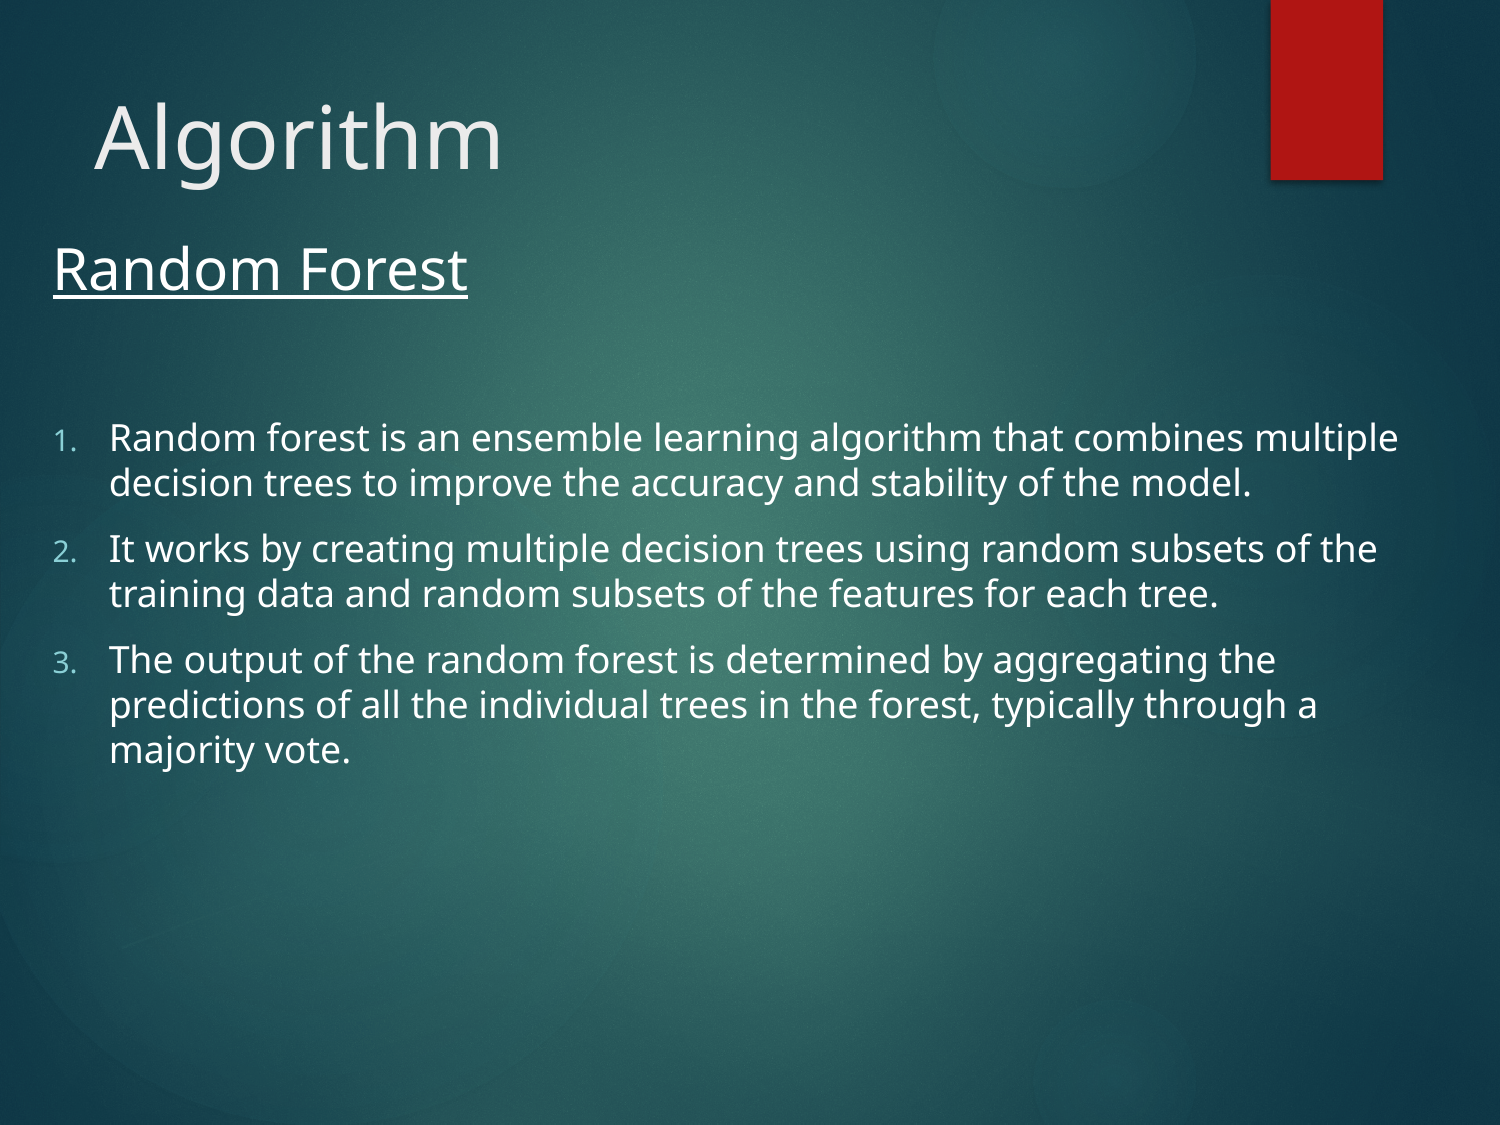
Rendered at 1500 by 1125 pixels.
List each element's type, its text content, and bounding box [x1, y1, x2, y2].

title Algorithm [79, 74, 1237, 224]
list Random Forest Random forest is an ensemble learning algorithm that combines multiple decision trees to improve the accuracy and stability of the model. It works by creating multiple decision trees using random subsets of the training data and random subsets of the features for each tree. The output of the random forest is determined by aggregating the predictions of all the individual trees in the forest, typically through a majority vote. [37, 224, 1438, 1100]
